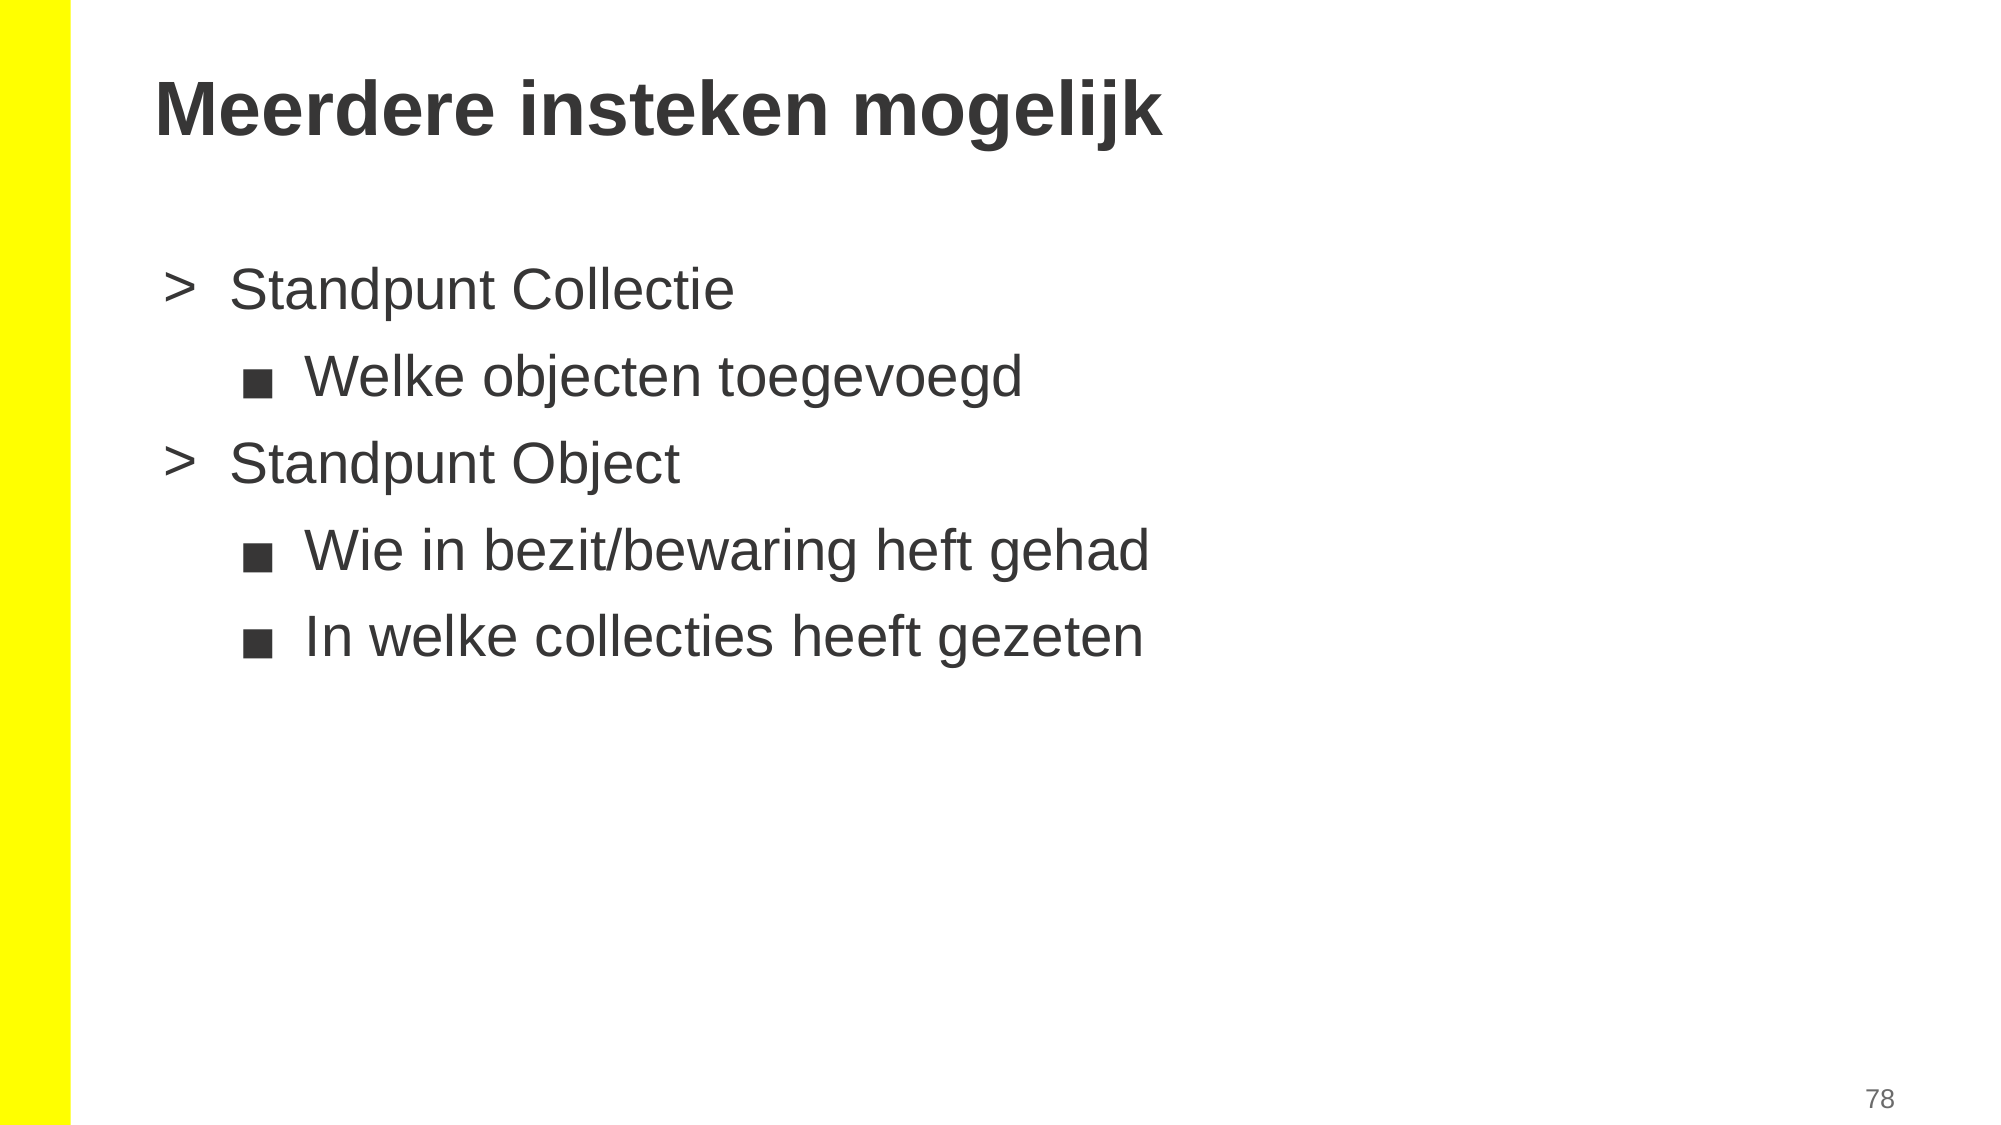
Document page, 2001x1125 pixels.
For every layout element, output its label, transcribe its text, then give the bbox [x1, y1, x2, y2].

slide_number 78 [1754, 1075, 1904, 1119]
list Standpunt Collectie Welke objecten toegevoegd Standpunt Object Wie in bezit/bewaring heft gehad In welke collecties heeft gezeten [137, 243, 1929, 1063]
title Meerdere insteken mogelijk [137, 59, 1863, 222]
